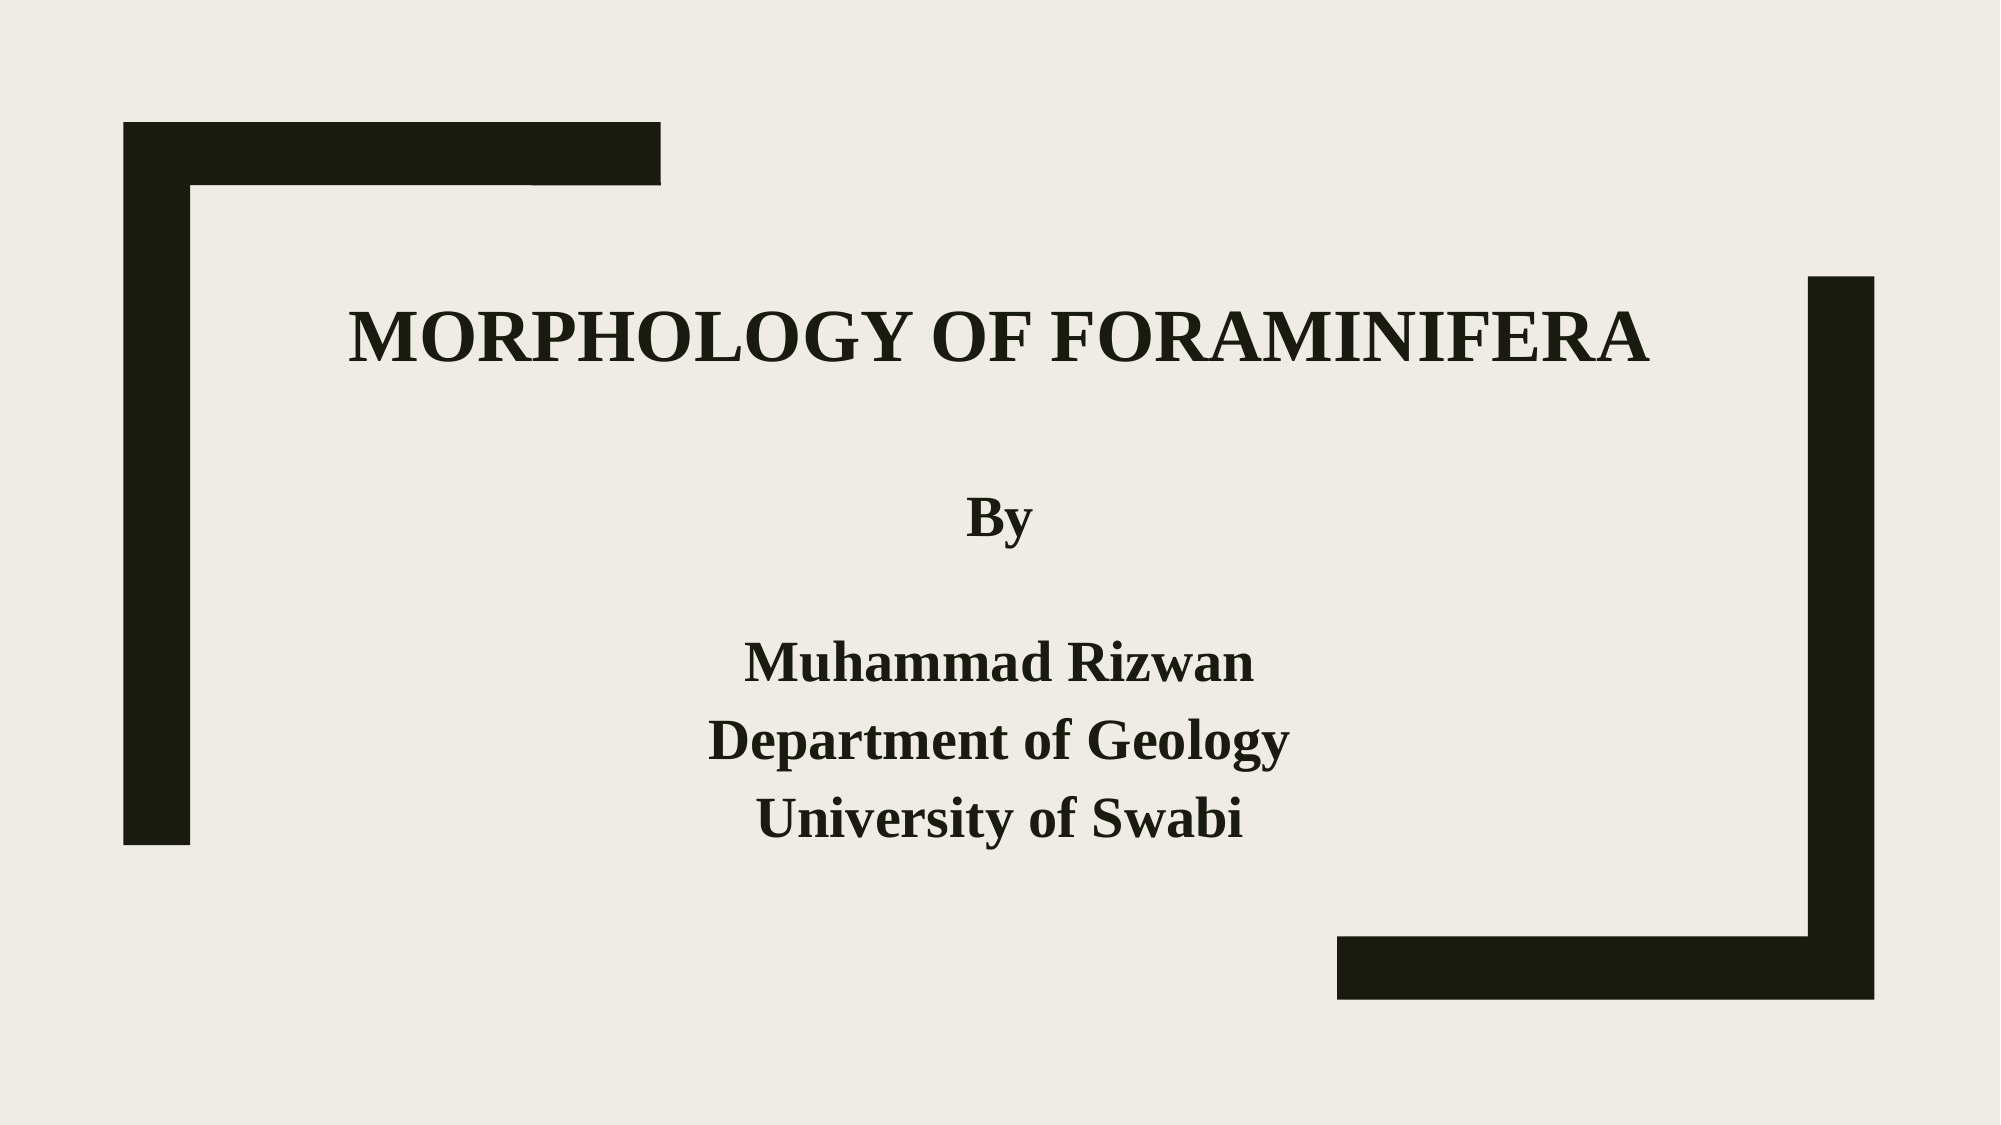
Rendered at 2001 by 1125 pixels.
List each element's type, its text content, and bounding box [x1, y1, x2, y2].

text_box By [439, 462, 1561, 576]
title Morphology of foraminifera [314, 79, 1686, 384]
subtitle Muhammad Rizwan Department of Geology University of Swabi [439, 607, 1561, 861]
